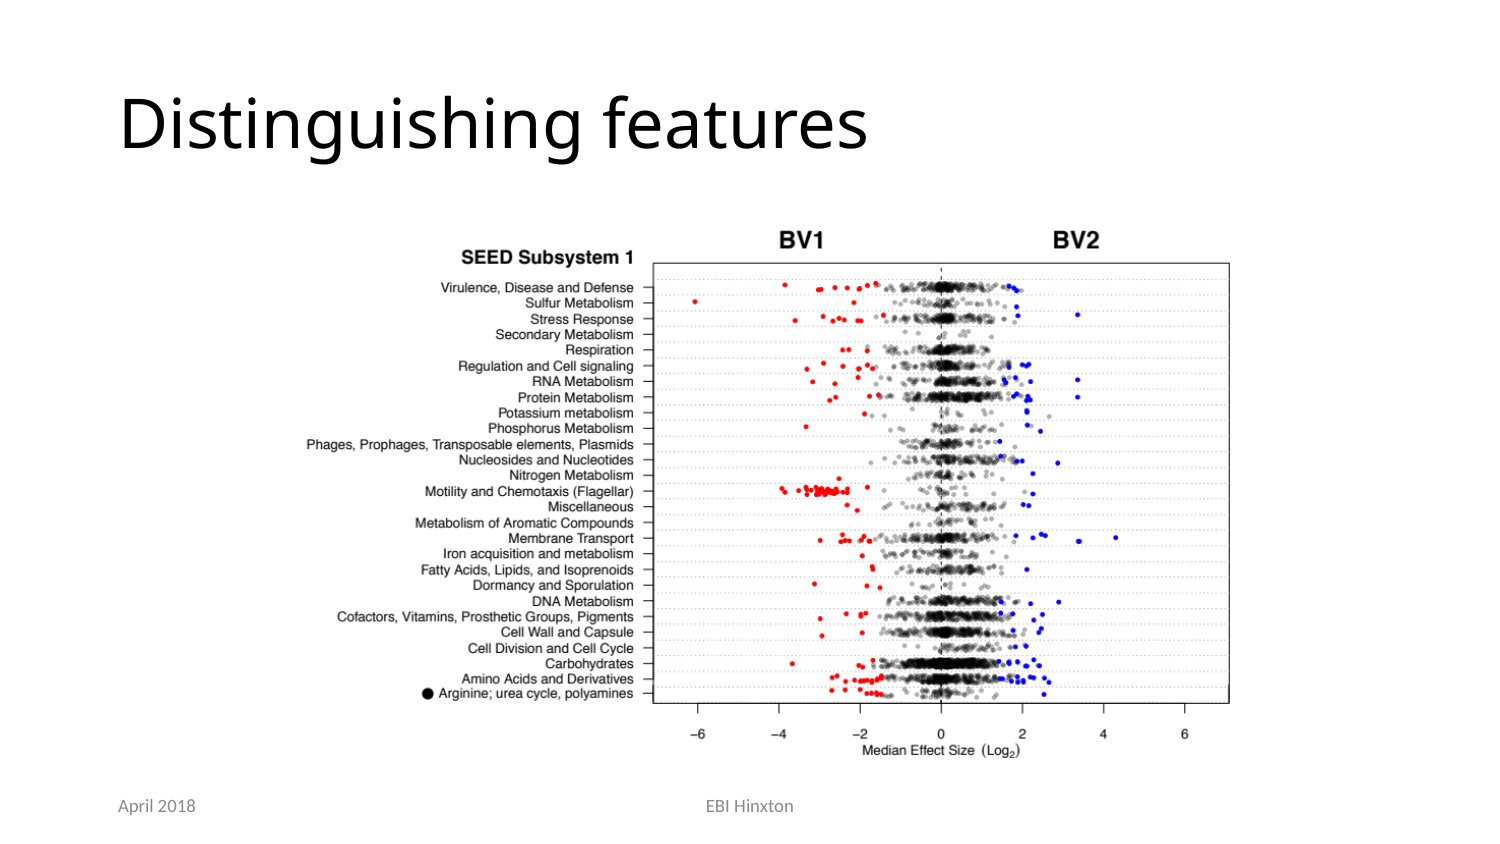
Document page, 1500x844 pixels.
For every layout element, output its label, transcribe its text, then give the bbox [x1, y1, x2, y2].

title Distinguishing features [103, 44, 1397, 208]
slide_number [103, 782, 441, 827]
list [263, 224, 1237, 760]
footer EBI Hinxton [496, 782, 1004, 827]
